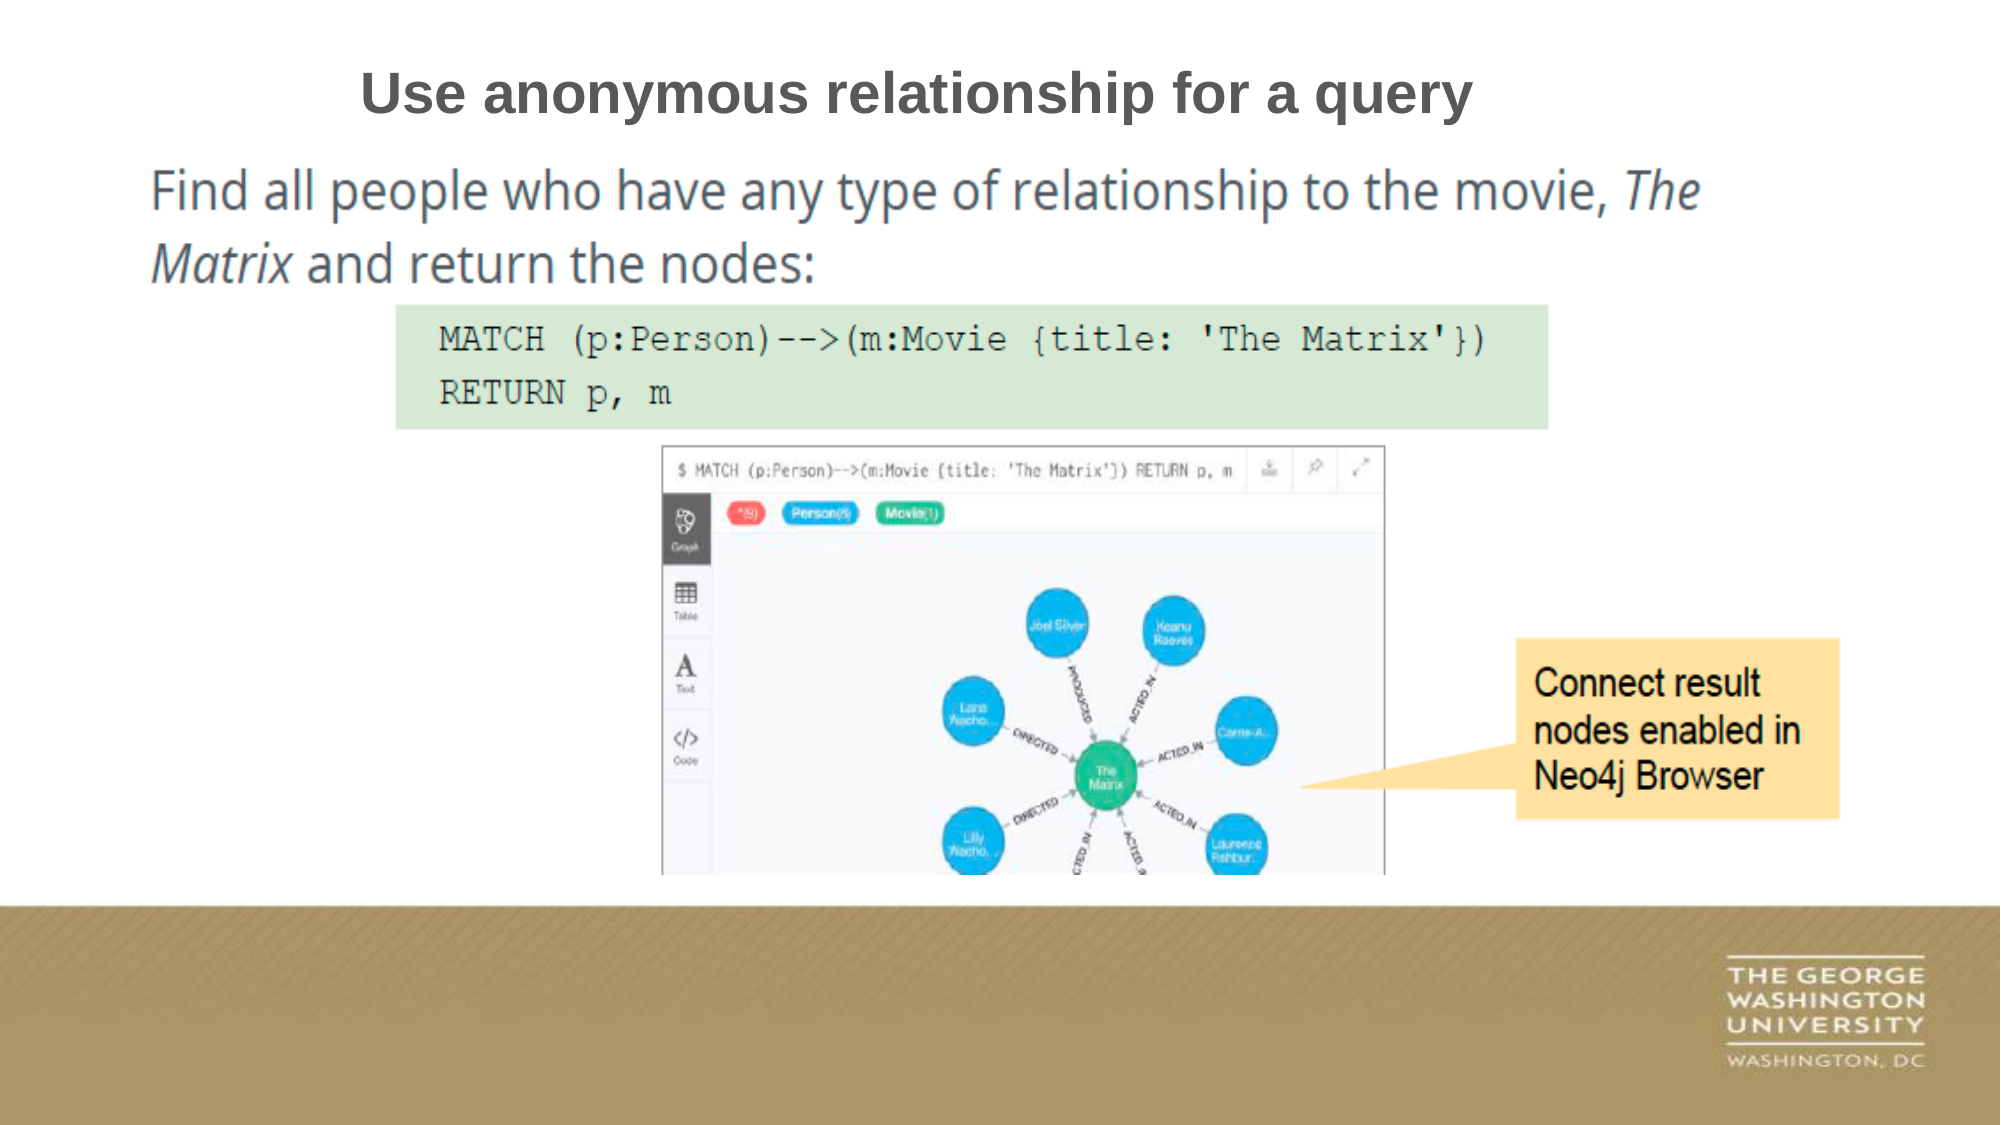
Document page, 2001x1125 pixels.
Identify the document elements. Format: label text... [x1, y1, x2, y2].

picture [0, 0, 2000, 1125]
title Use anonymous relationship for a query [302, 47, 1533, 148]
